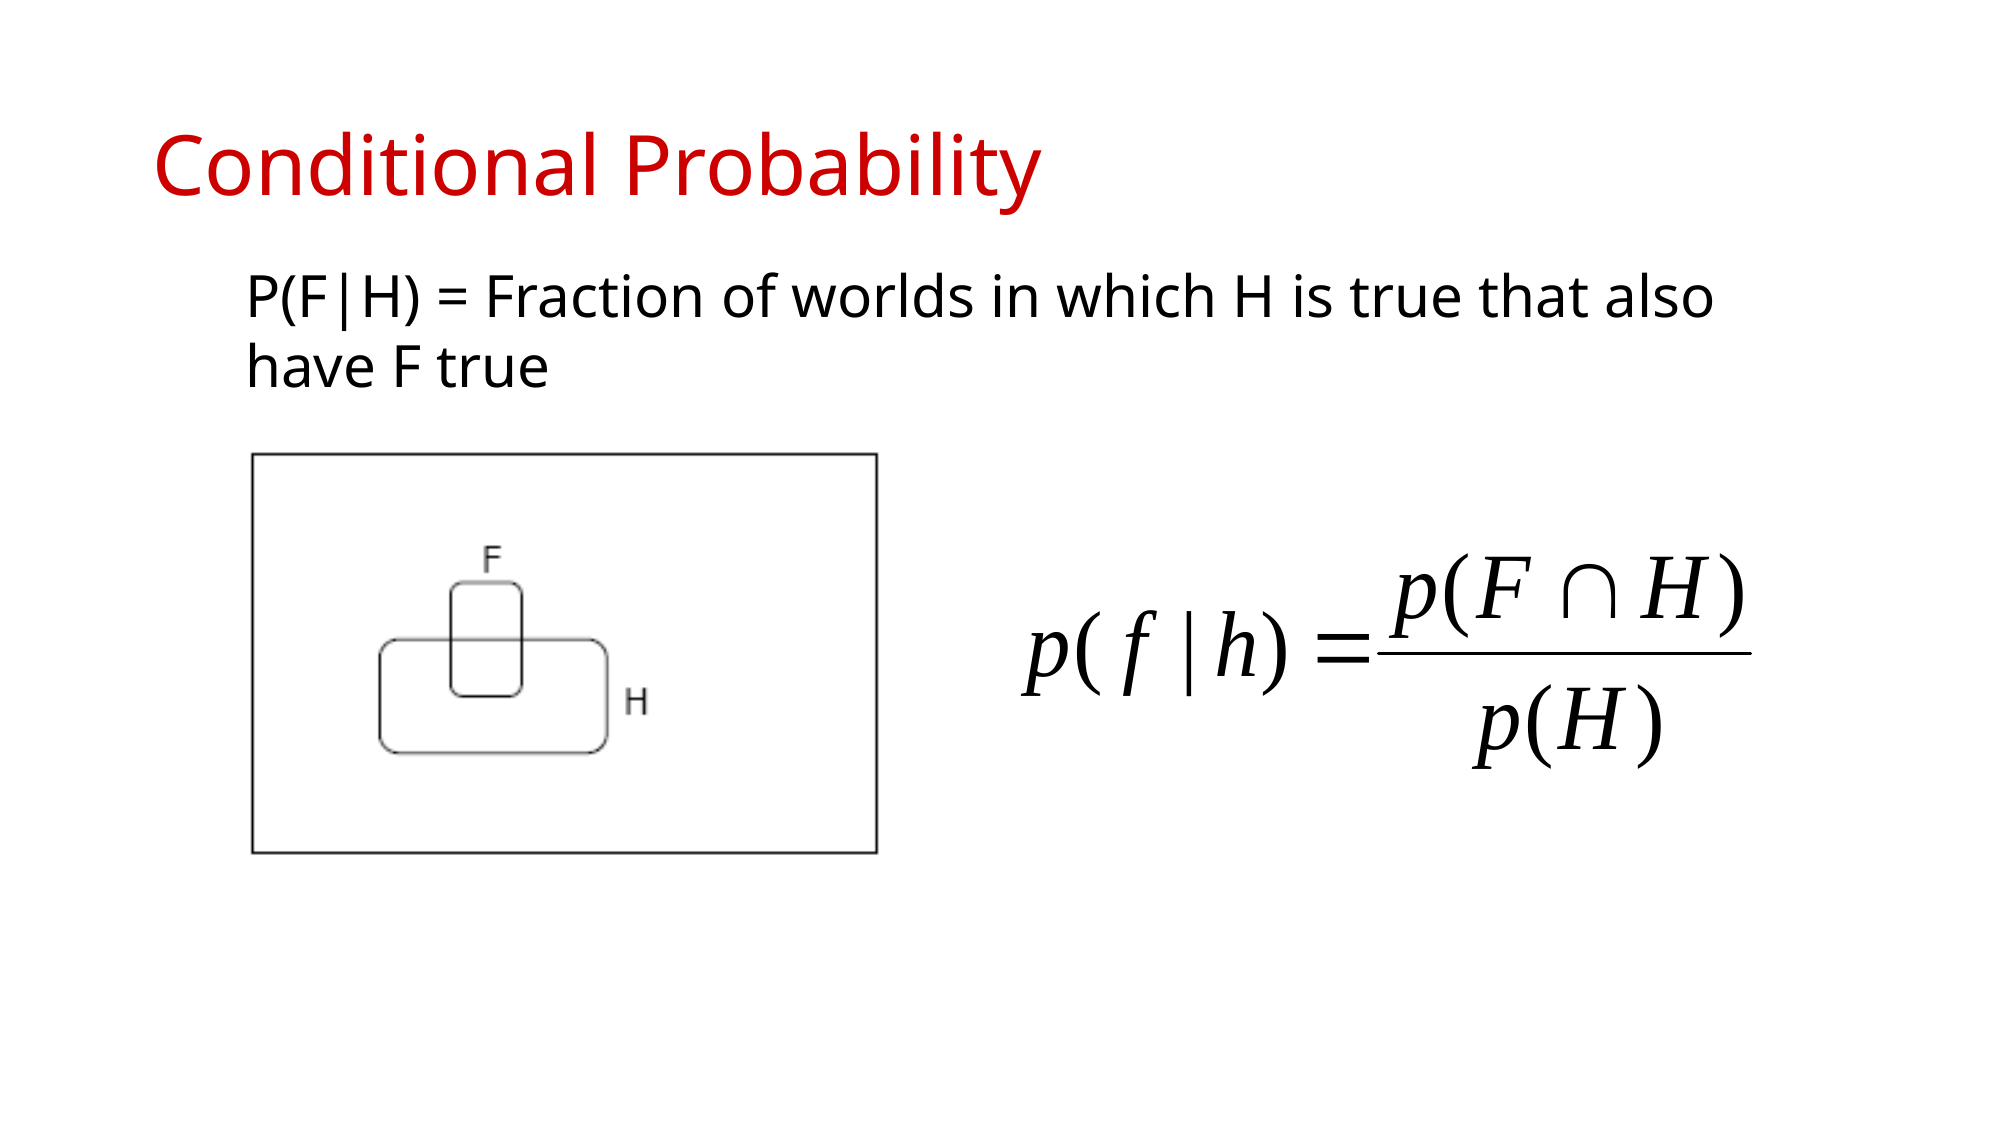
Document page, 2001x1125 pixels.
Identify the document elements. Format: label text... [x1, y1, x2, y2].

picture [230, 395, 908, 894]
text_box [1004, 529, 1766, 784]
title Conditional Probability [137, 59, 1863, 278]
text_box P(F|H) = Fraction of worlds in which H is true that also have F true [230, 252, 1863, 1037]
